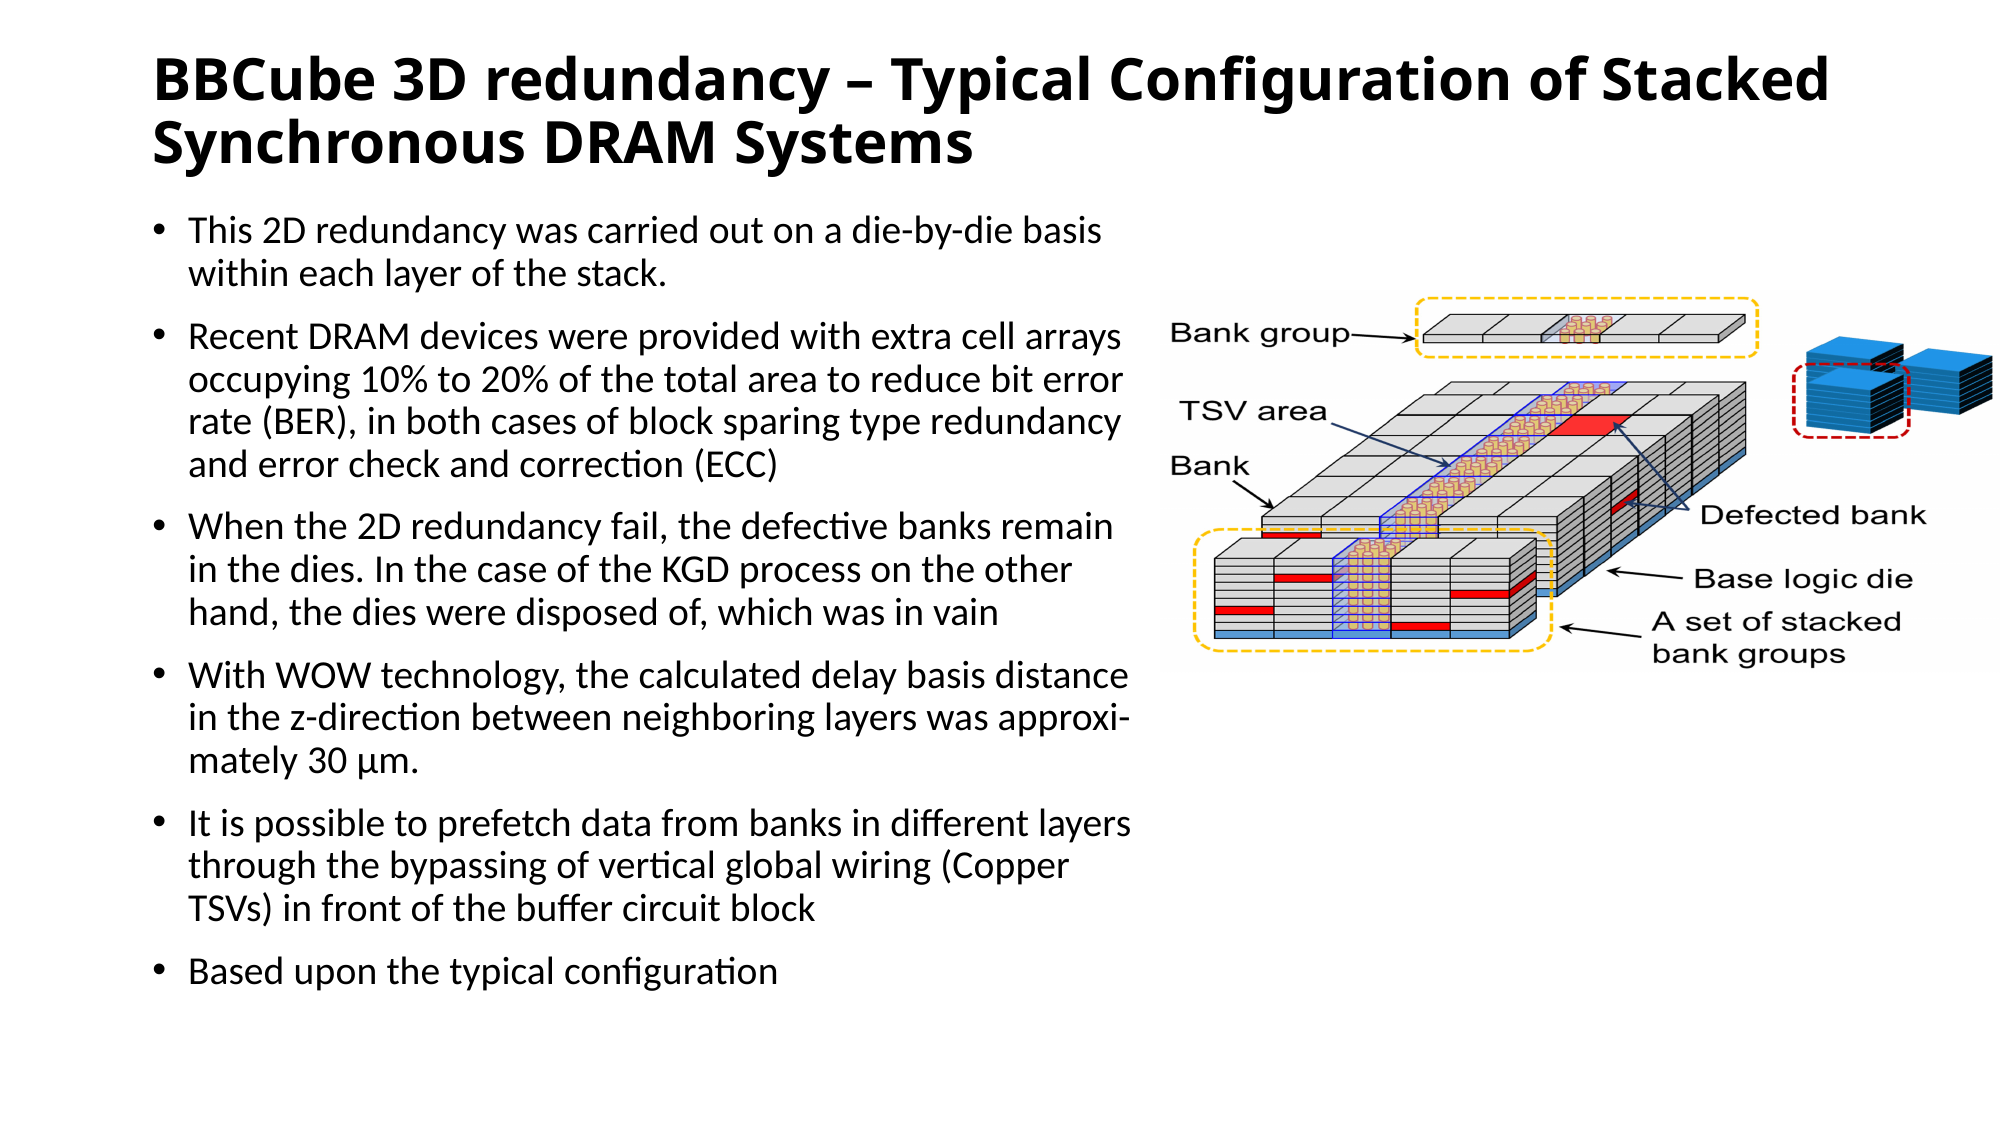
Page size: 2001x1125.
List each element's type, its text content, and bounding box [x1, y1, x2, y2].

title BBCube 3D redundancy – Typical Configuration of Stacked Synchronous DRAM Systems [137, 59, 1863, 166]
picture [1160, 290, 2000, 673]
list This 2D redundancy was carried out on a die-by-die basis within each layer of the stack. Recent DRAM devices were provided with extra cell arrays occupying 10% to 20% of the total area to reduce bit error rate (BER), in both cases of block sparing type redundancy and error check and correction (ECC) When the 2D redundancy fail, the defective banks remain in the dies. In the case of the KGD process on the other hand, the dies were disposed of, which was in vain With WOW technology, the calculated delay basis distance in the z-direction between neighboring layers was approxi- mately 30 µm. It is possible to prefetch data from banks in different layers through the bypassing of vertical global wiring (Copper TSVs) in front of the buffer circuit block Based upon the typical configuration [137, 202, 1161, 1014]
